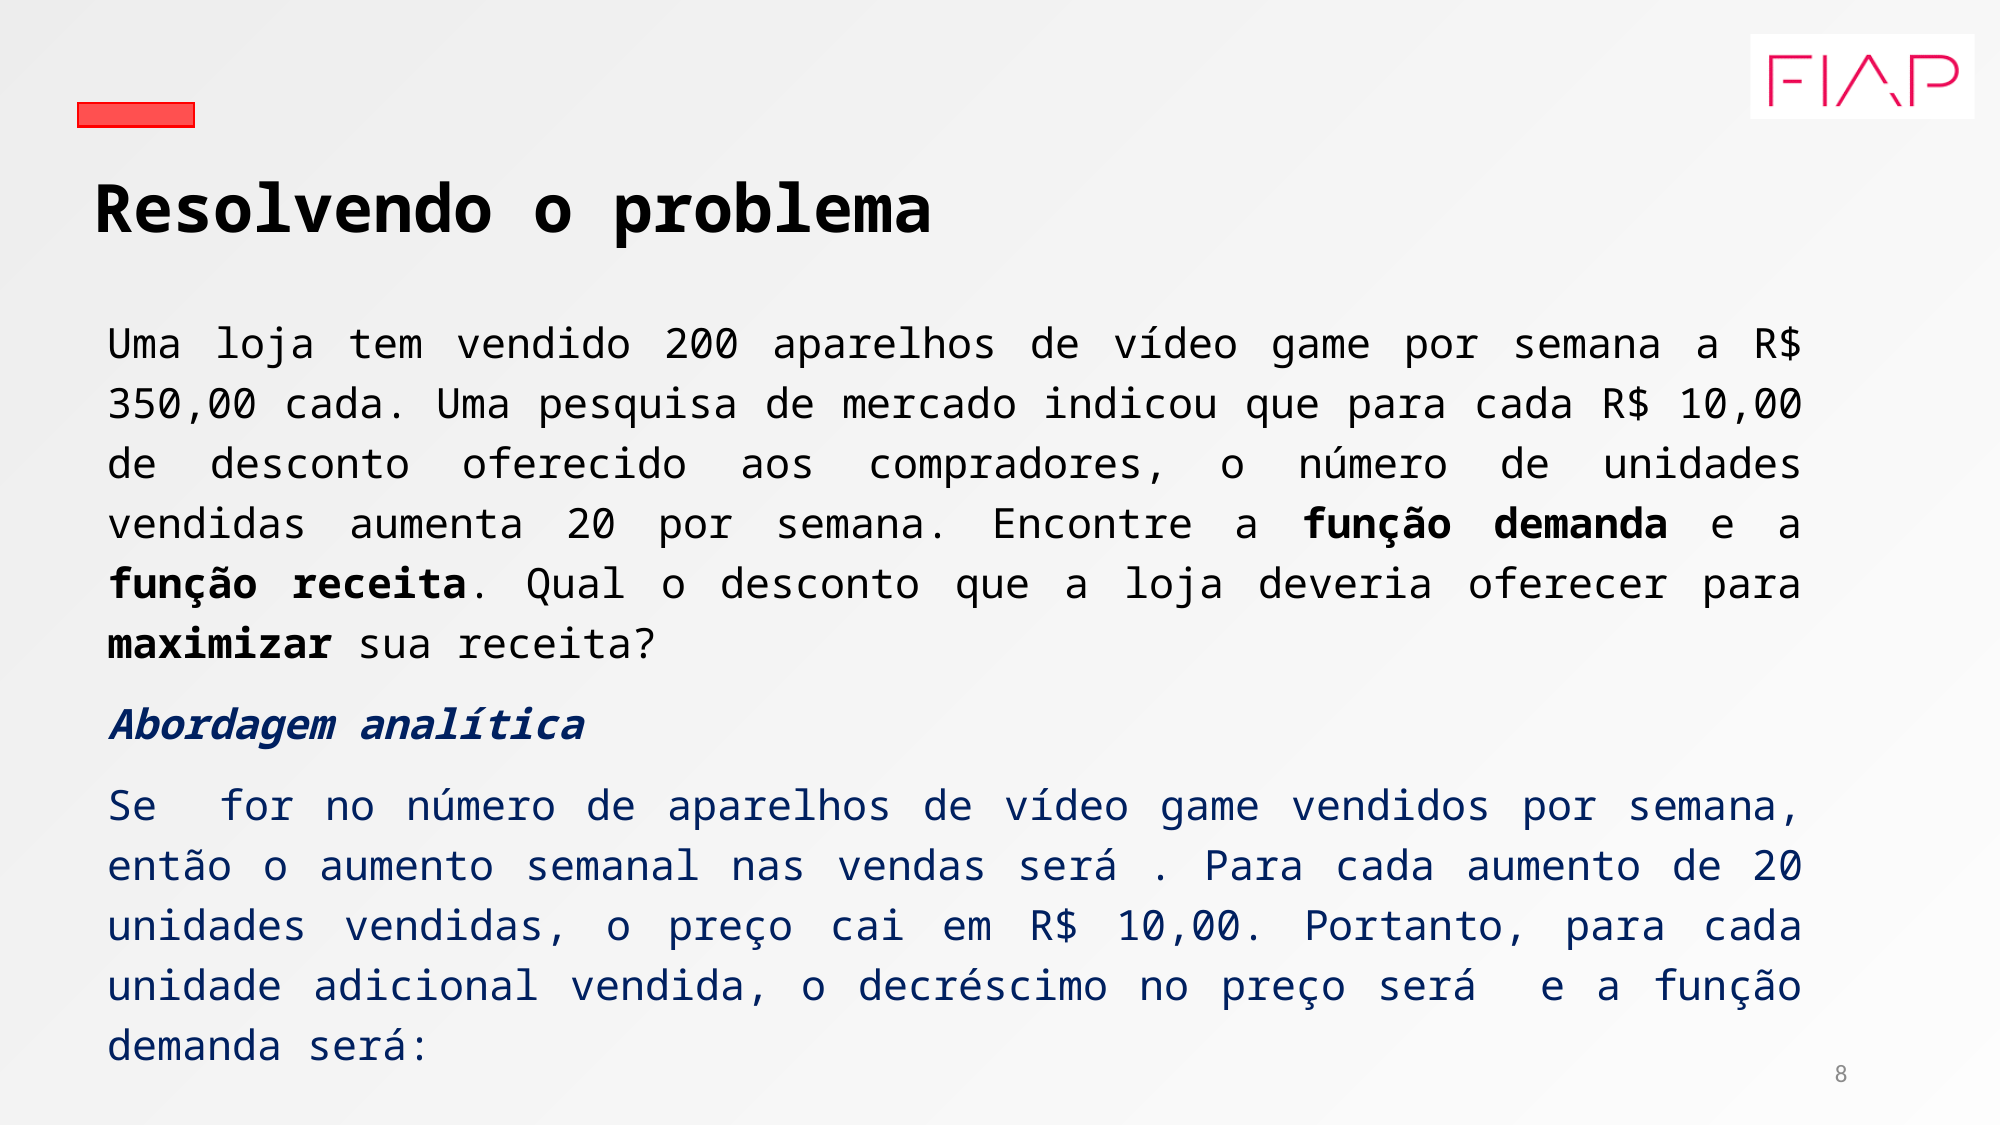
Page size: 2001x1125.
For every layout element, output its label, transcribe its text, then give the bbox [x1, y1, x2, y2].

picture [1750, 33, 1975, 119]
title Resolvendo o problema [78, 102, 1804, 321]
slide_number 8 [1412, 1042, 1863, 1103]
